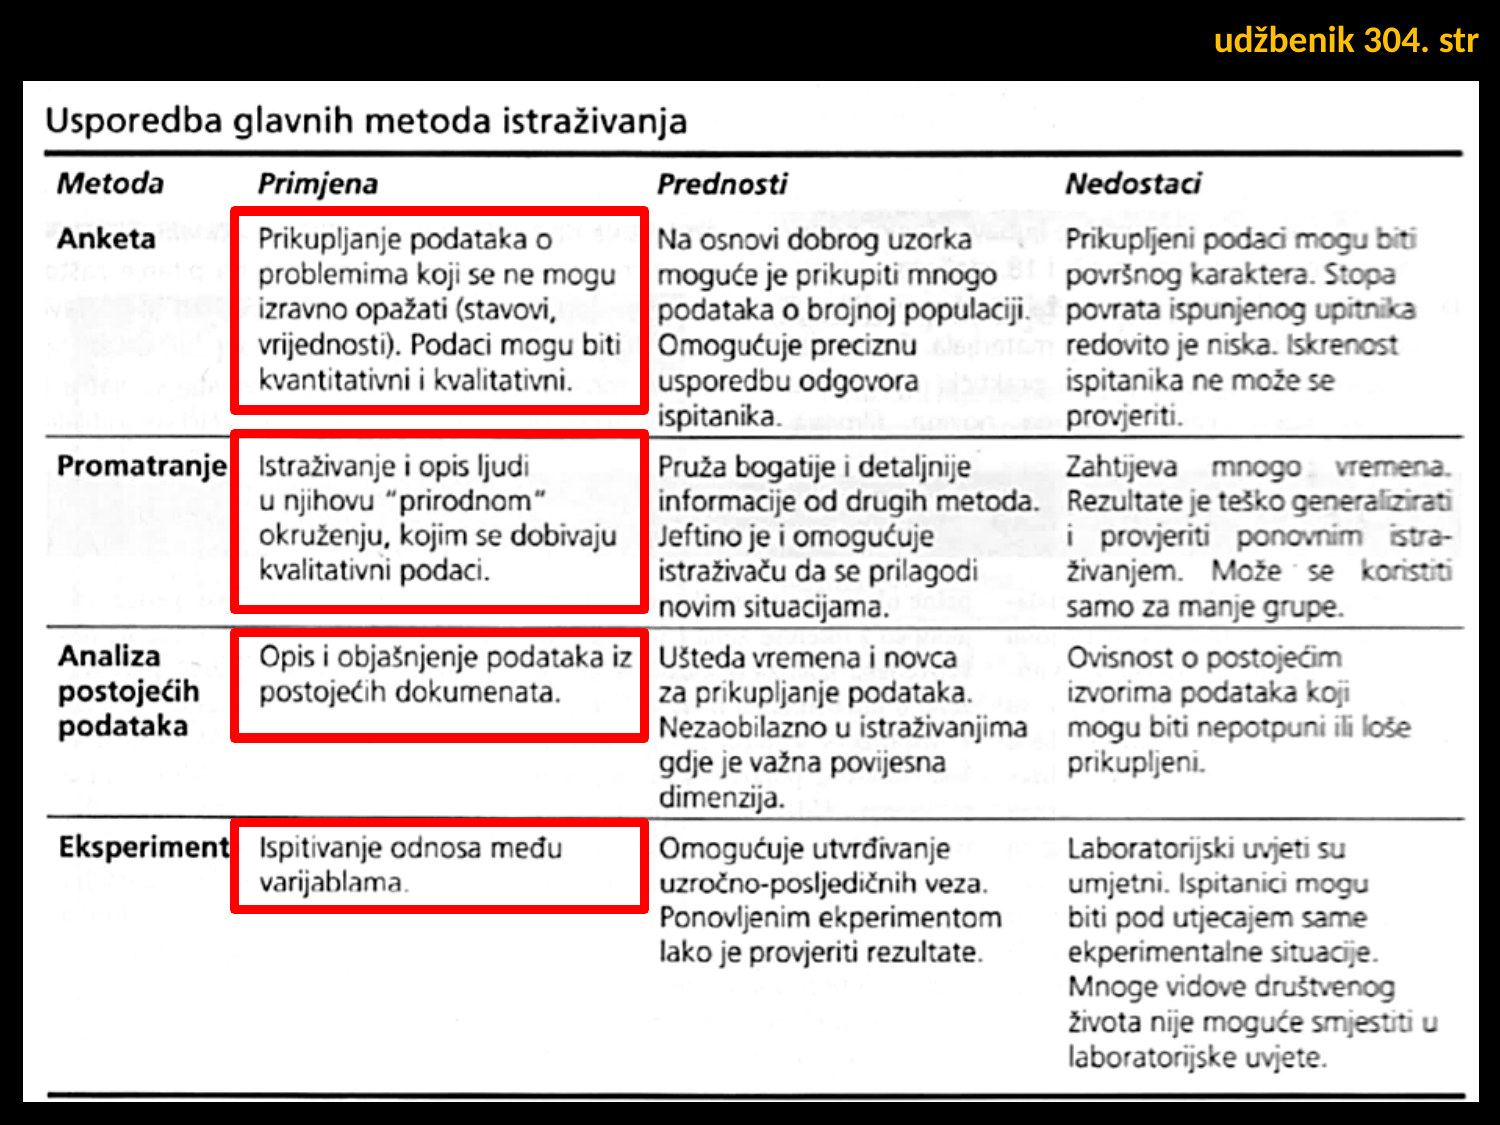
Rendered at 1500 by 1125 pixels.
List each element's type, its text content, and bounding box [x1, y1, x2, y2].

text_box udžbenik 304. str [1198, 7, 1495, 67]
picture [23, 81, 1479, 1102]
